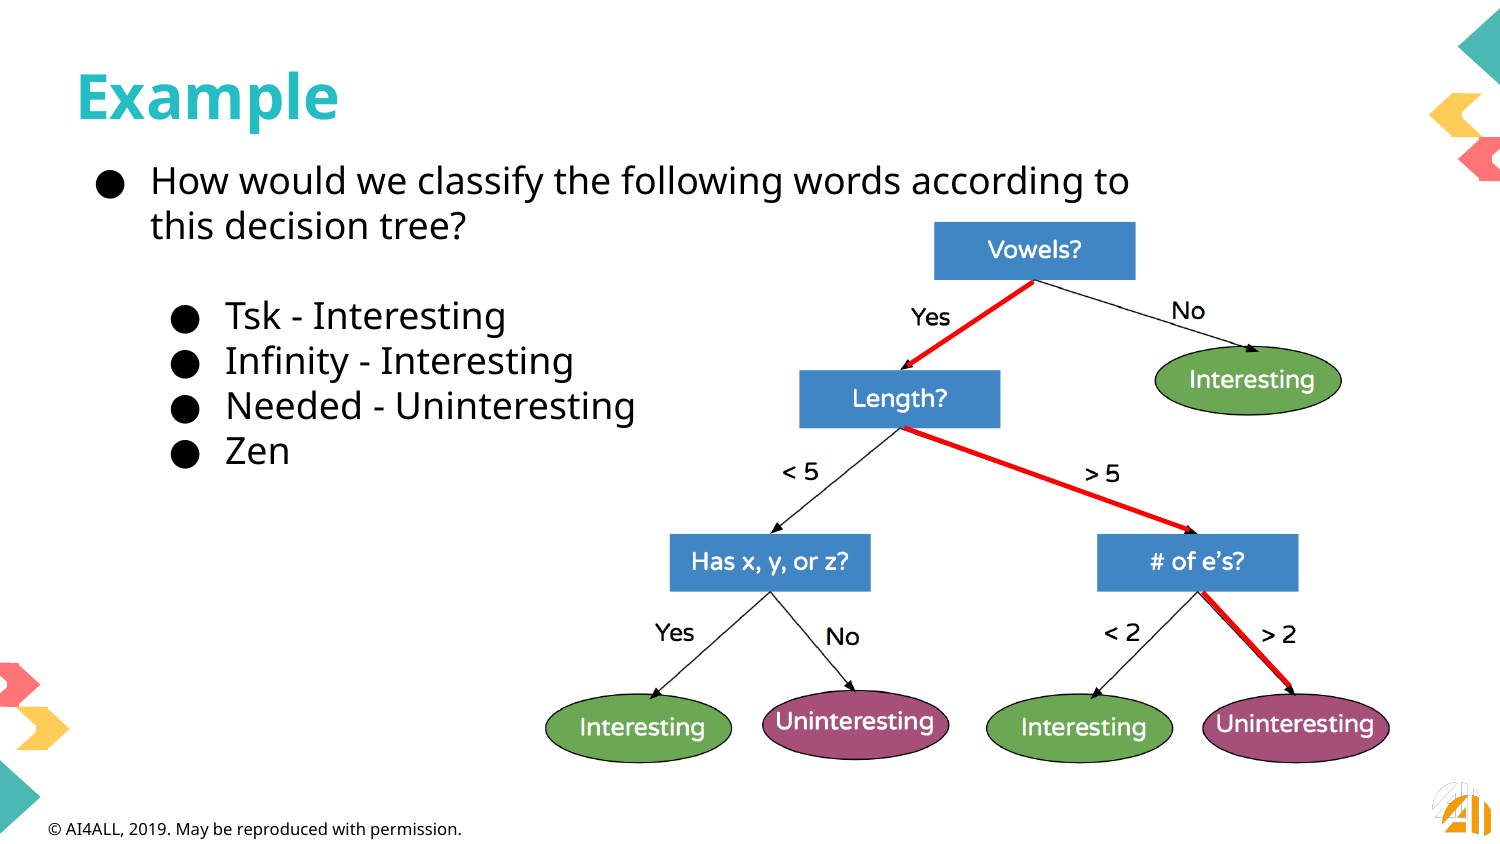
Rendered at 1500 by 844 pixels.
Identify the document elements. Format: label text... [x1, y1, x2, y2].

title Example [75, 56, 1296, 117]
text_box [907, 281, 1034, 366]
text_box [903, 427, 1190, 531]
list How would we classify the following words according to this decision tree? Tsk - Interesting Infinity - Interesting Needed - Uninteresting Zen [75, 157, 498, 707]
picture [1432, 782, 1491, 836]
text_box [1202, 591, 1291, 687]
picture [503, 141, 1425, 802]
